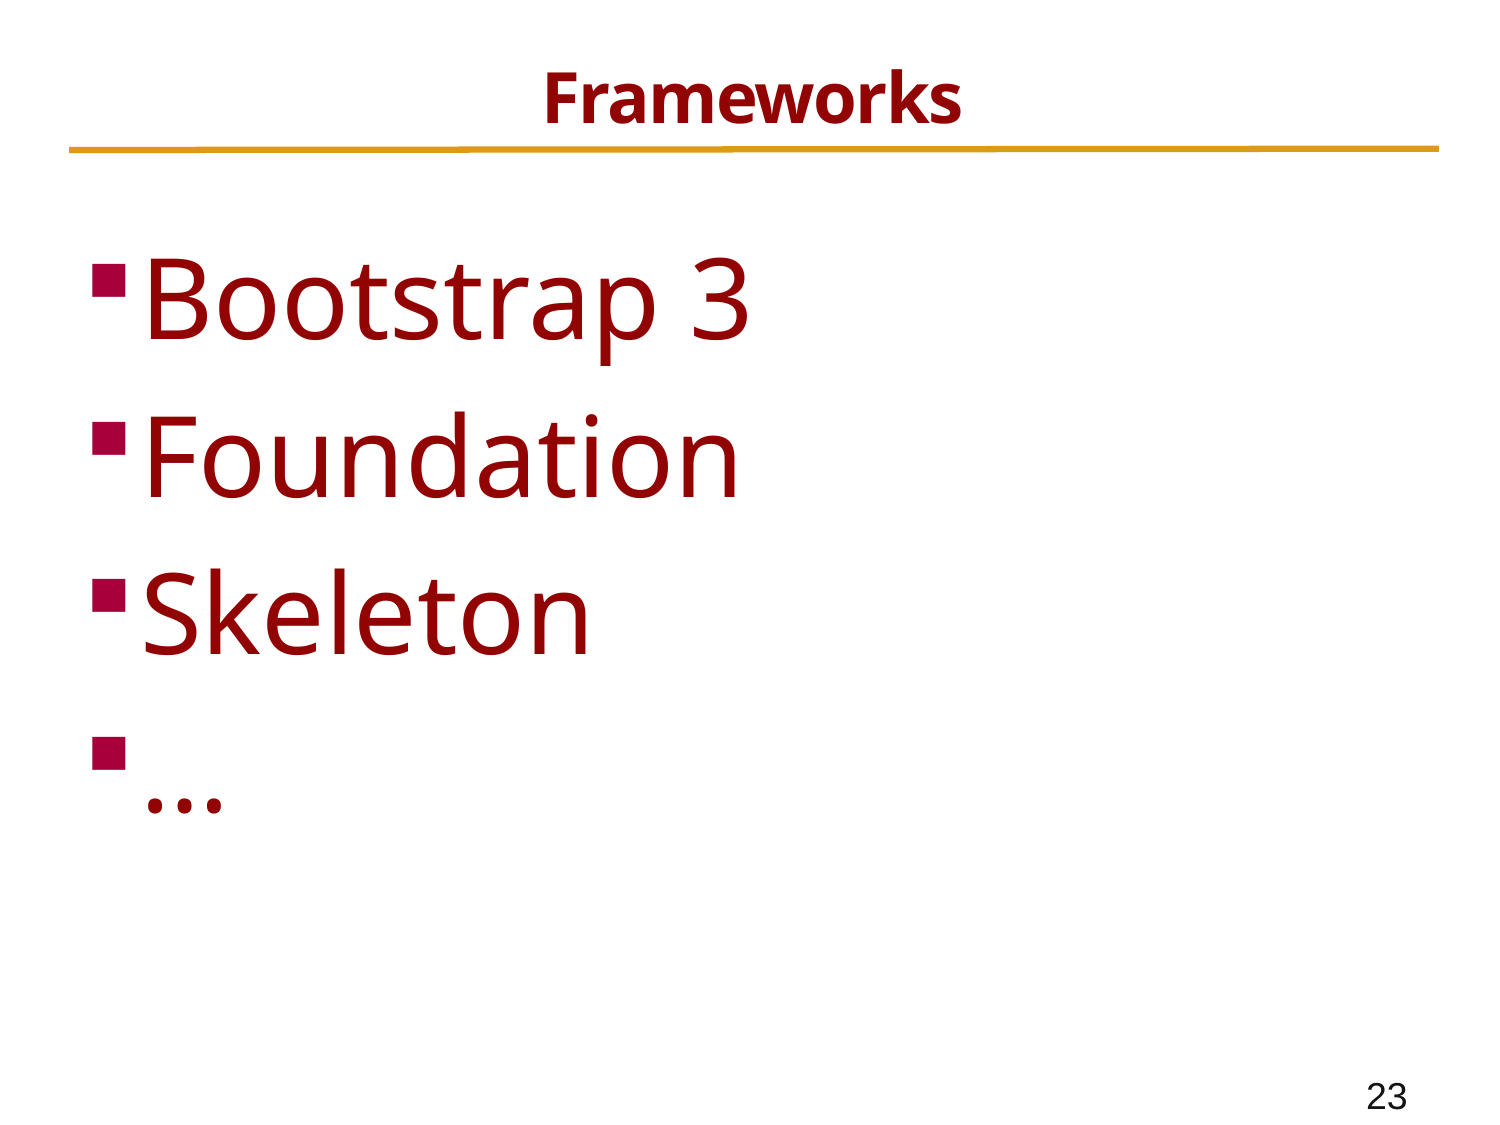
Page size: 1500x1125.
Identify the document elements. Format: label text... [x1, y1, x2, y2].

title Frameworks [70, 45, 1434, 118]
list Bootstrap 3 Foundation Skeleton … [68, 219, 1436, 1043]
